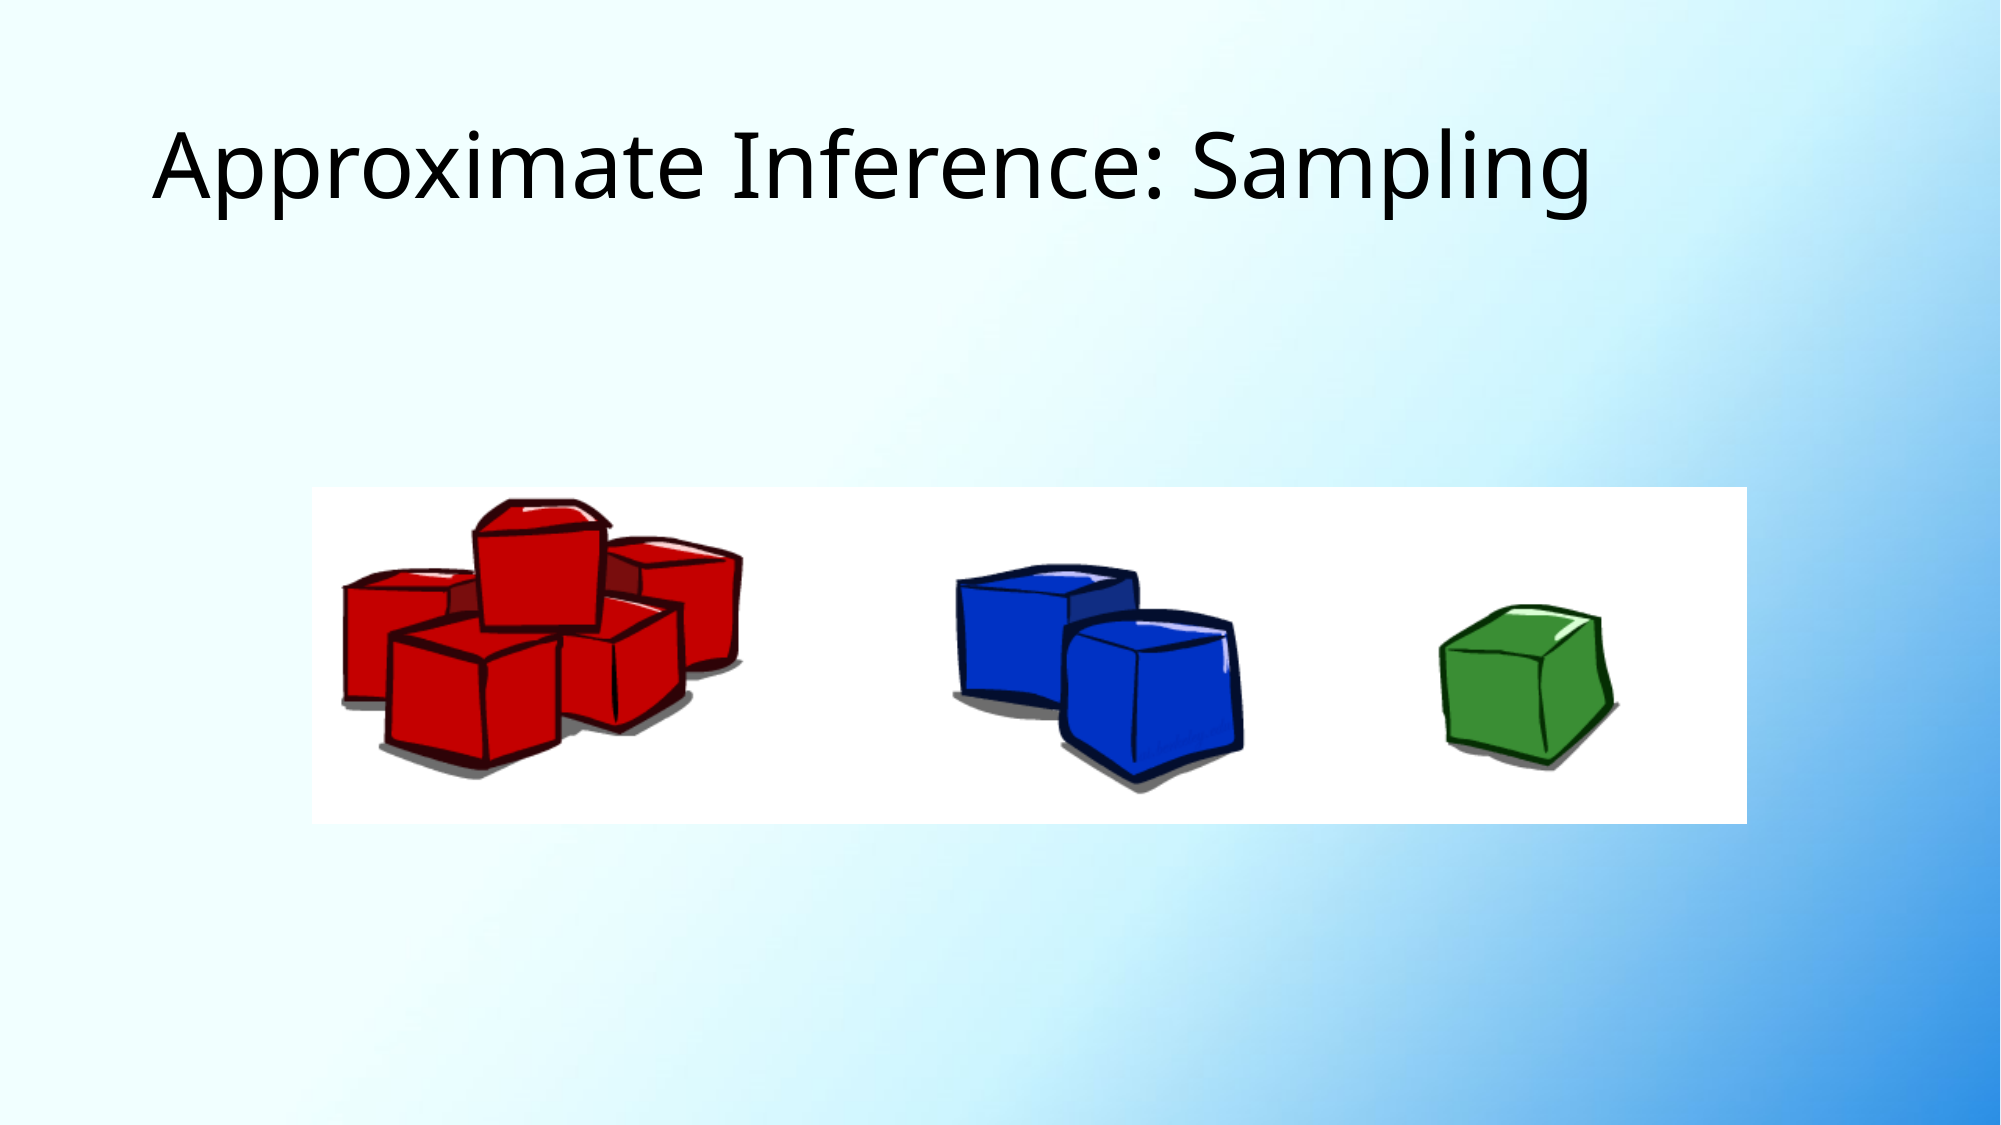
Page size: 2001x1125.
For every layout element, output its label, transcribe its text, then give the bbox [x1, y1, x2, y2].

picture [0, 0, 2001, 1125]
title Approximate Inference: Sampling [137, 59, 1863, 278]
